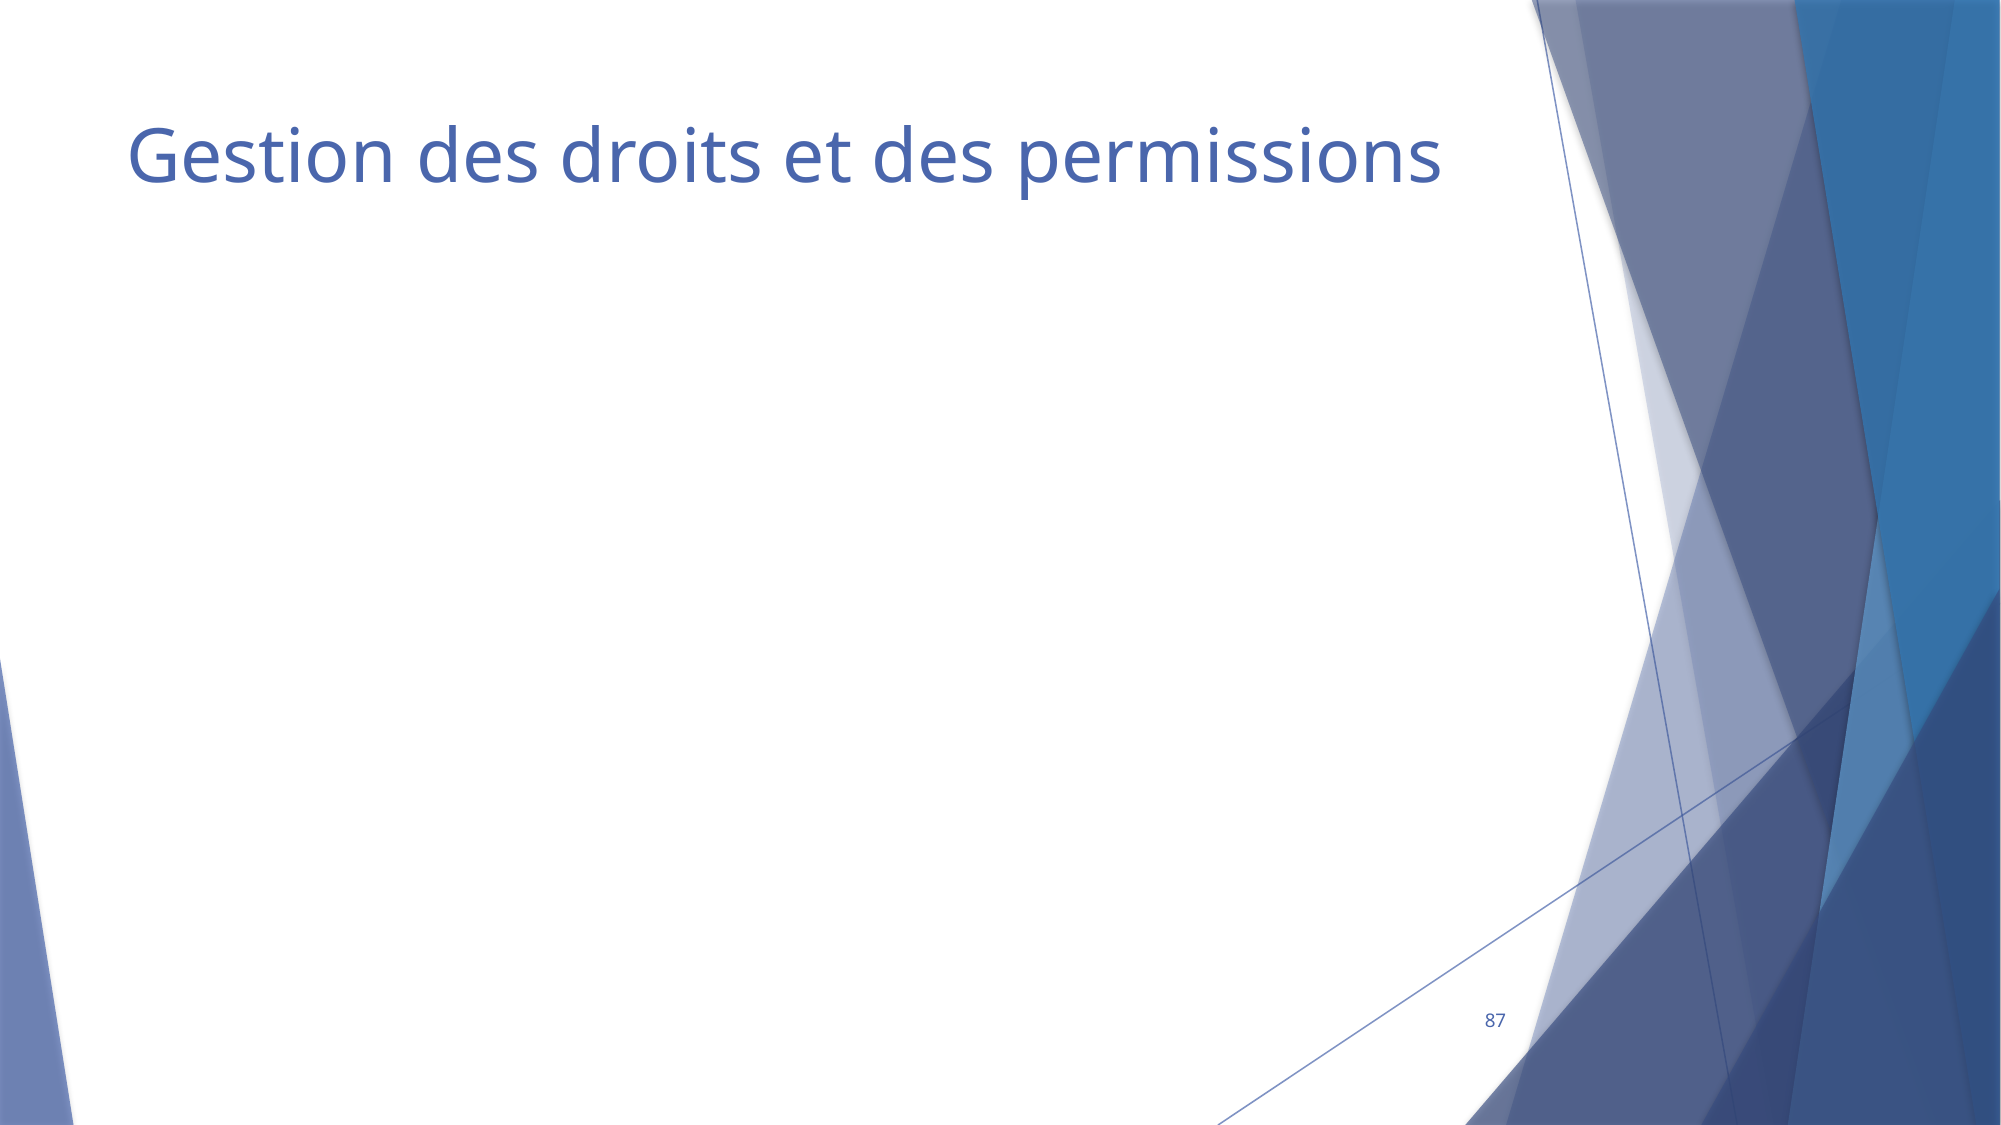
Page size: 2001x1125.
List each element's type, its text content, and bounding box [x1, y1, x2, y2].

slide_number 87 [1409, 991, 1522, 1051]
title Gestion des droits et des permissions [111, 99, 1522, 317]
